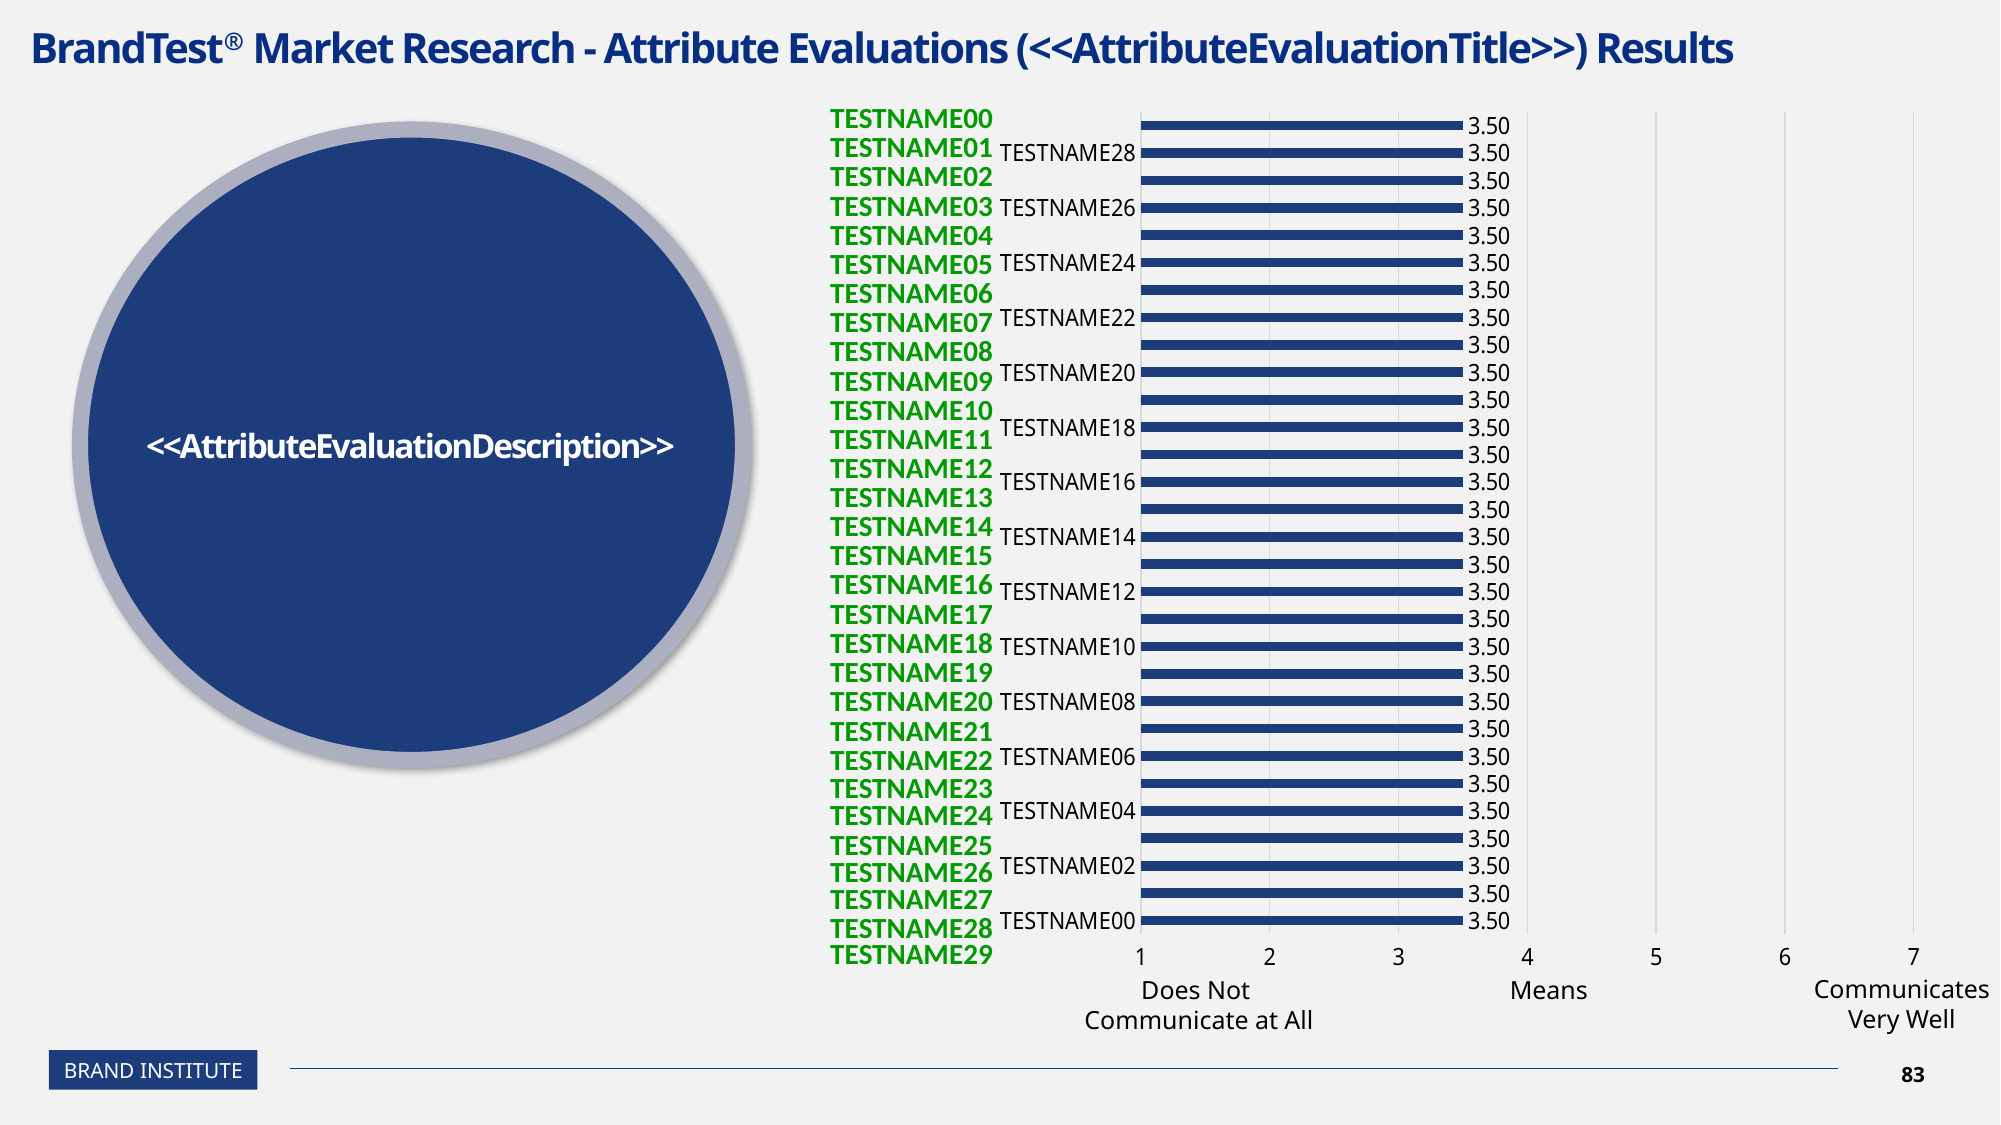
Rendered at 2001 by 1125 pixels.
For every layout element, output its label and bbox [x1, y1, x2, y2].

title [30, 0, 1967, 113]
chart [999, 109, 1920, 973]
text_box [1069, 973, 1329, 1042]
text_box [829, 99, 993, 970]
text_box [1765, 968, 2000, 1001]
text_box [1495, 973, 1603, 1012]
text_box [78, 128, 745, 762]
